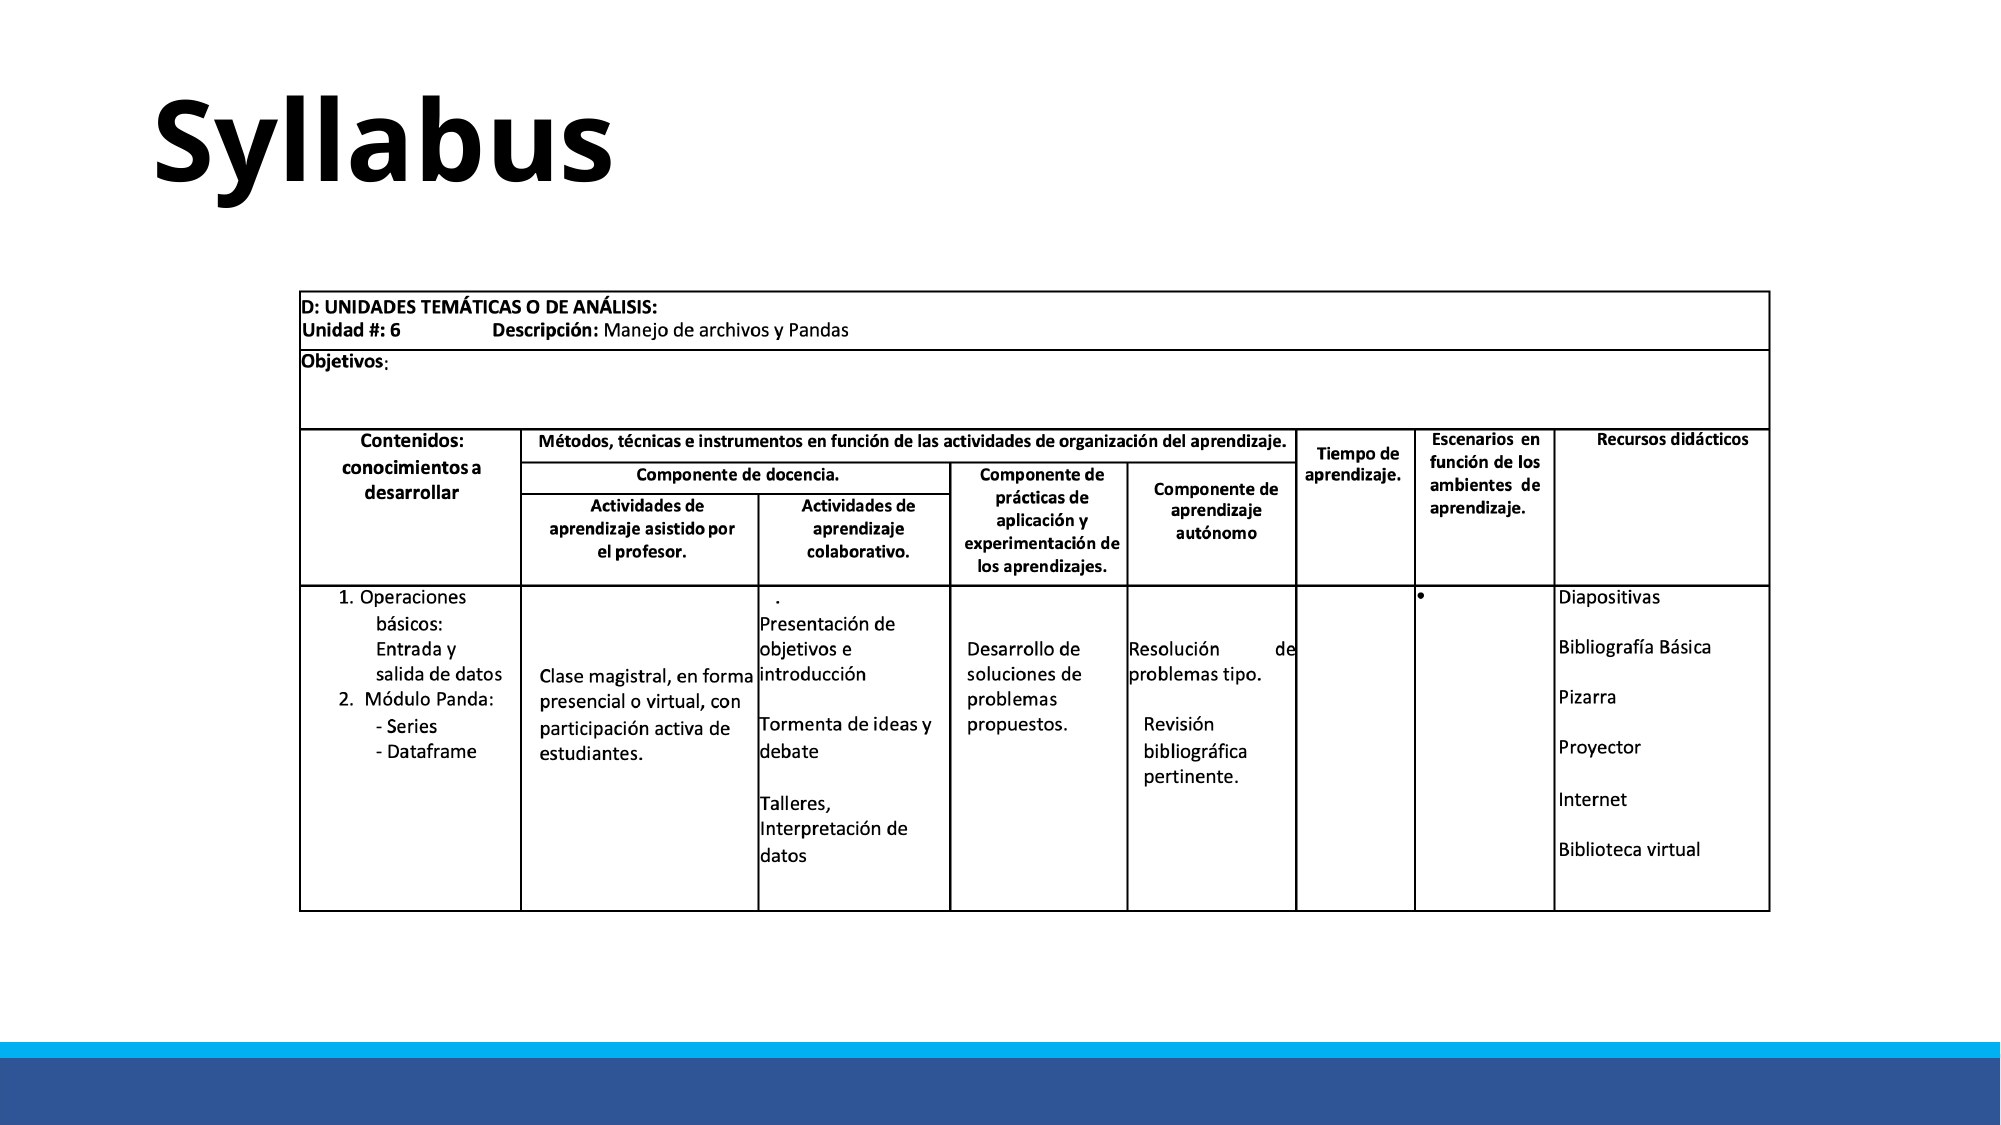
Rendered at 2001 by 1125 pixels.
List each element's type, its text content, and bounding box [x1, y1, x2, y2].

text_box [209, 213, 1791, 912]
title Syllabus [137, 35, 1863, 254]
